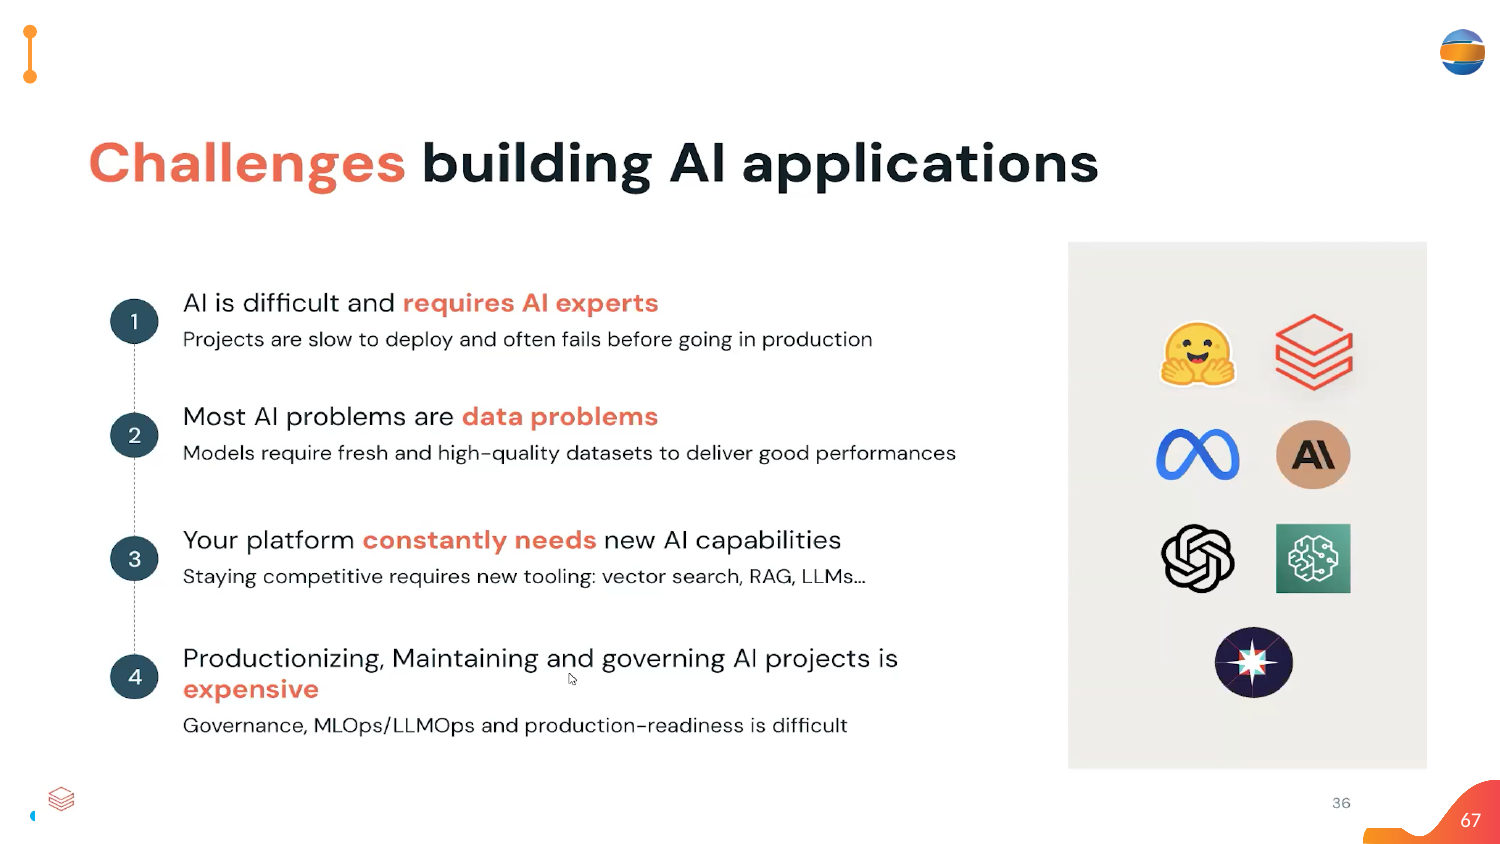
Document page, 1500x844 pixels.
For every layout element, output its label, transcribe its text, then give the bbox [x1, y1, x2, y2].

picture [35, 101, 1427, 828]
picture [1440, 29, 1485, 75]
slide_number 67 [1442, 798, 1500, 844]
